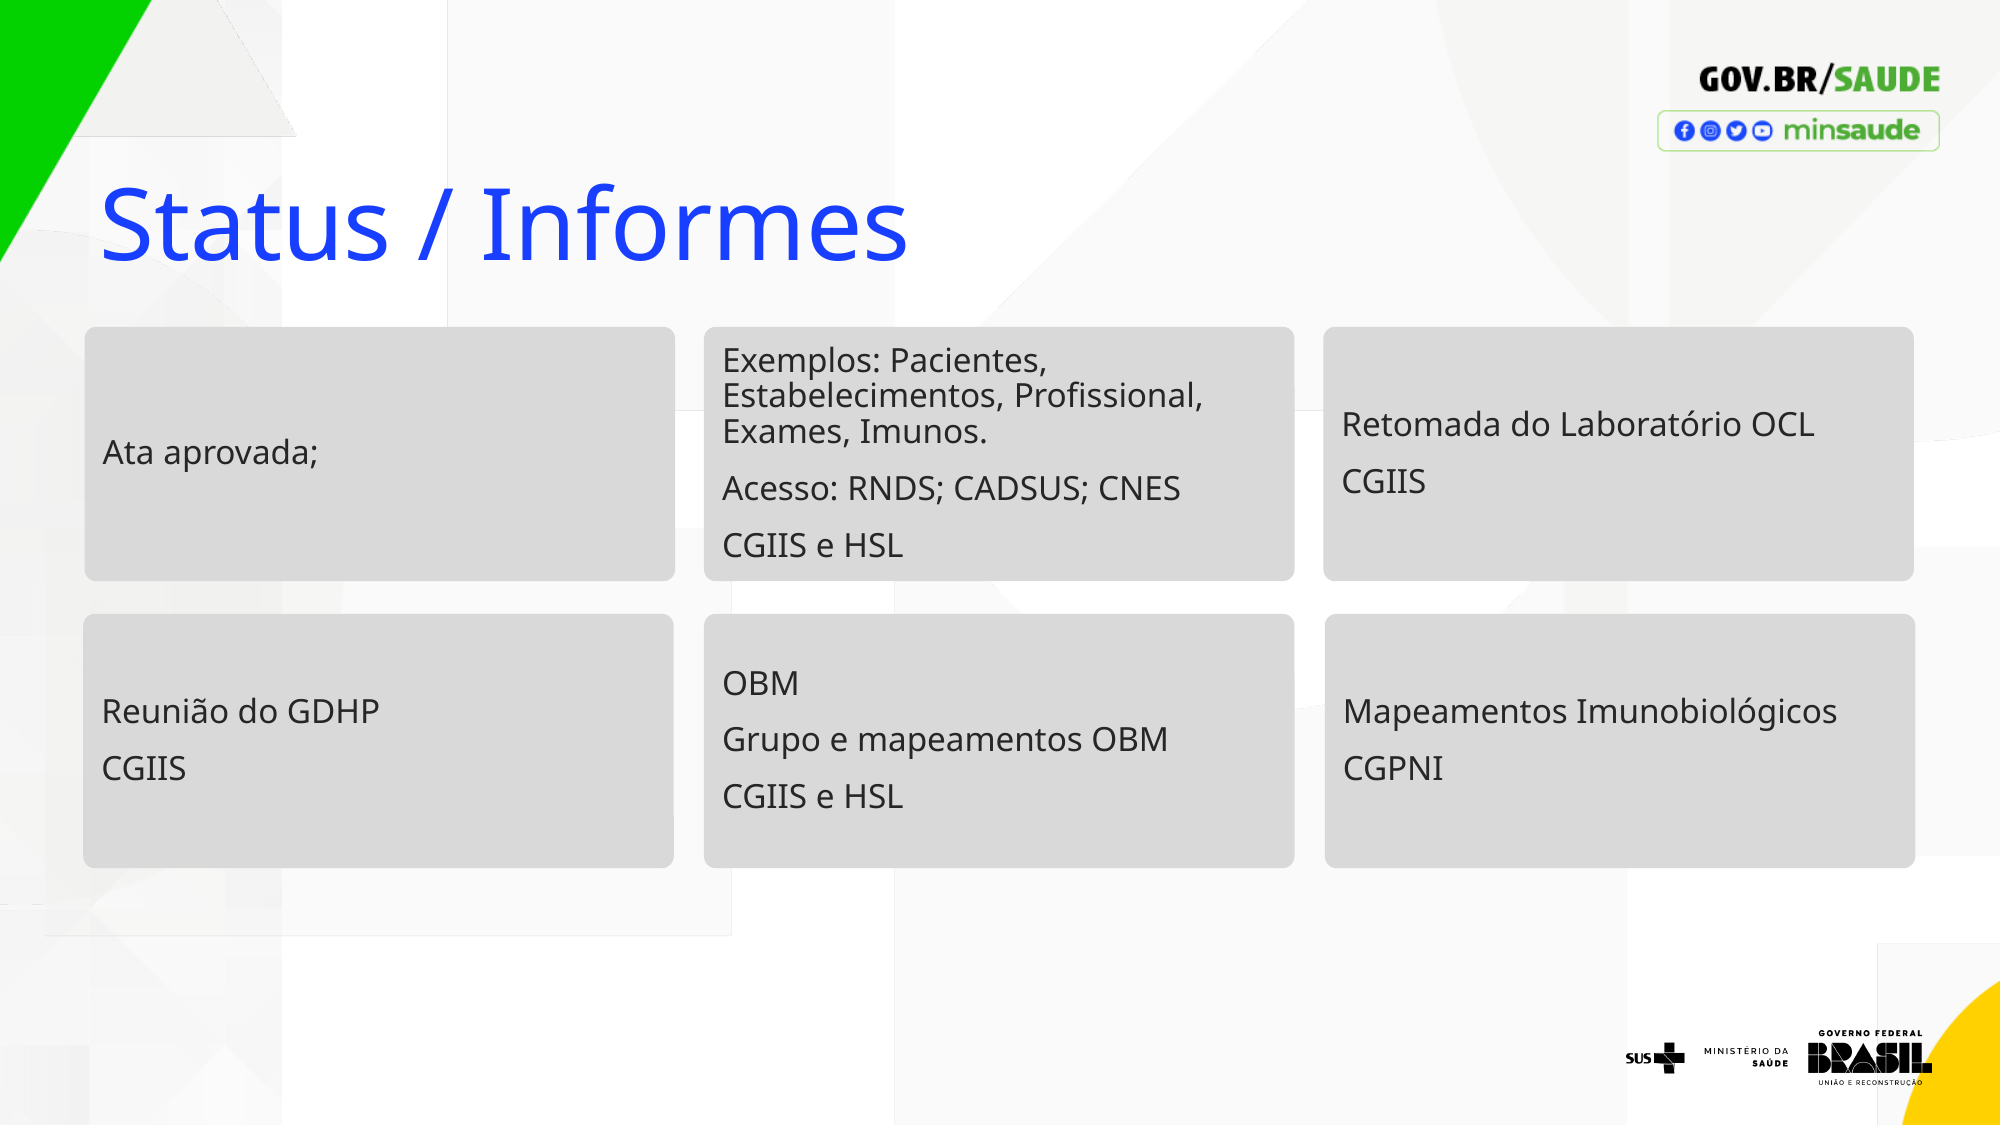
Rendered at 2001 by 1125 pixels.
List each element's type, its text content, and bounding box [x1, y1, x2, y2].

text_box Retomada do Laboratório OCL CGIIS [1322, 325, 1915, 583]
text_box Reunião do GDHP CGIIS [82, 612, 675, 870]
text_box Mapeamentos Imunobiológicos CGPNI [1323, 612, 1917, 870]
text_box Exemplos: Pacientes, Estabelecimentos, Profissional, Exames, Imunos. Acesso: RNDS; CADSUS; CNES CGIIS e HSL [702, 325, 1296, 583]
list Status / Informes [84, 166, 1394, 264]
text_box Ata aprovada; [83, 325, 677, 583]
text_box OBM Grupo e mapeamentos OBM CGIIS e HSL [702, 612, 1296, 870]
picture [0, 0, 2000, 1125]
